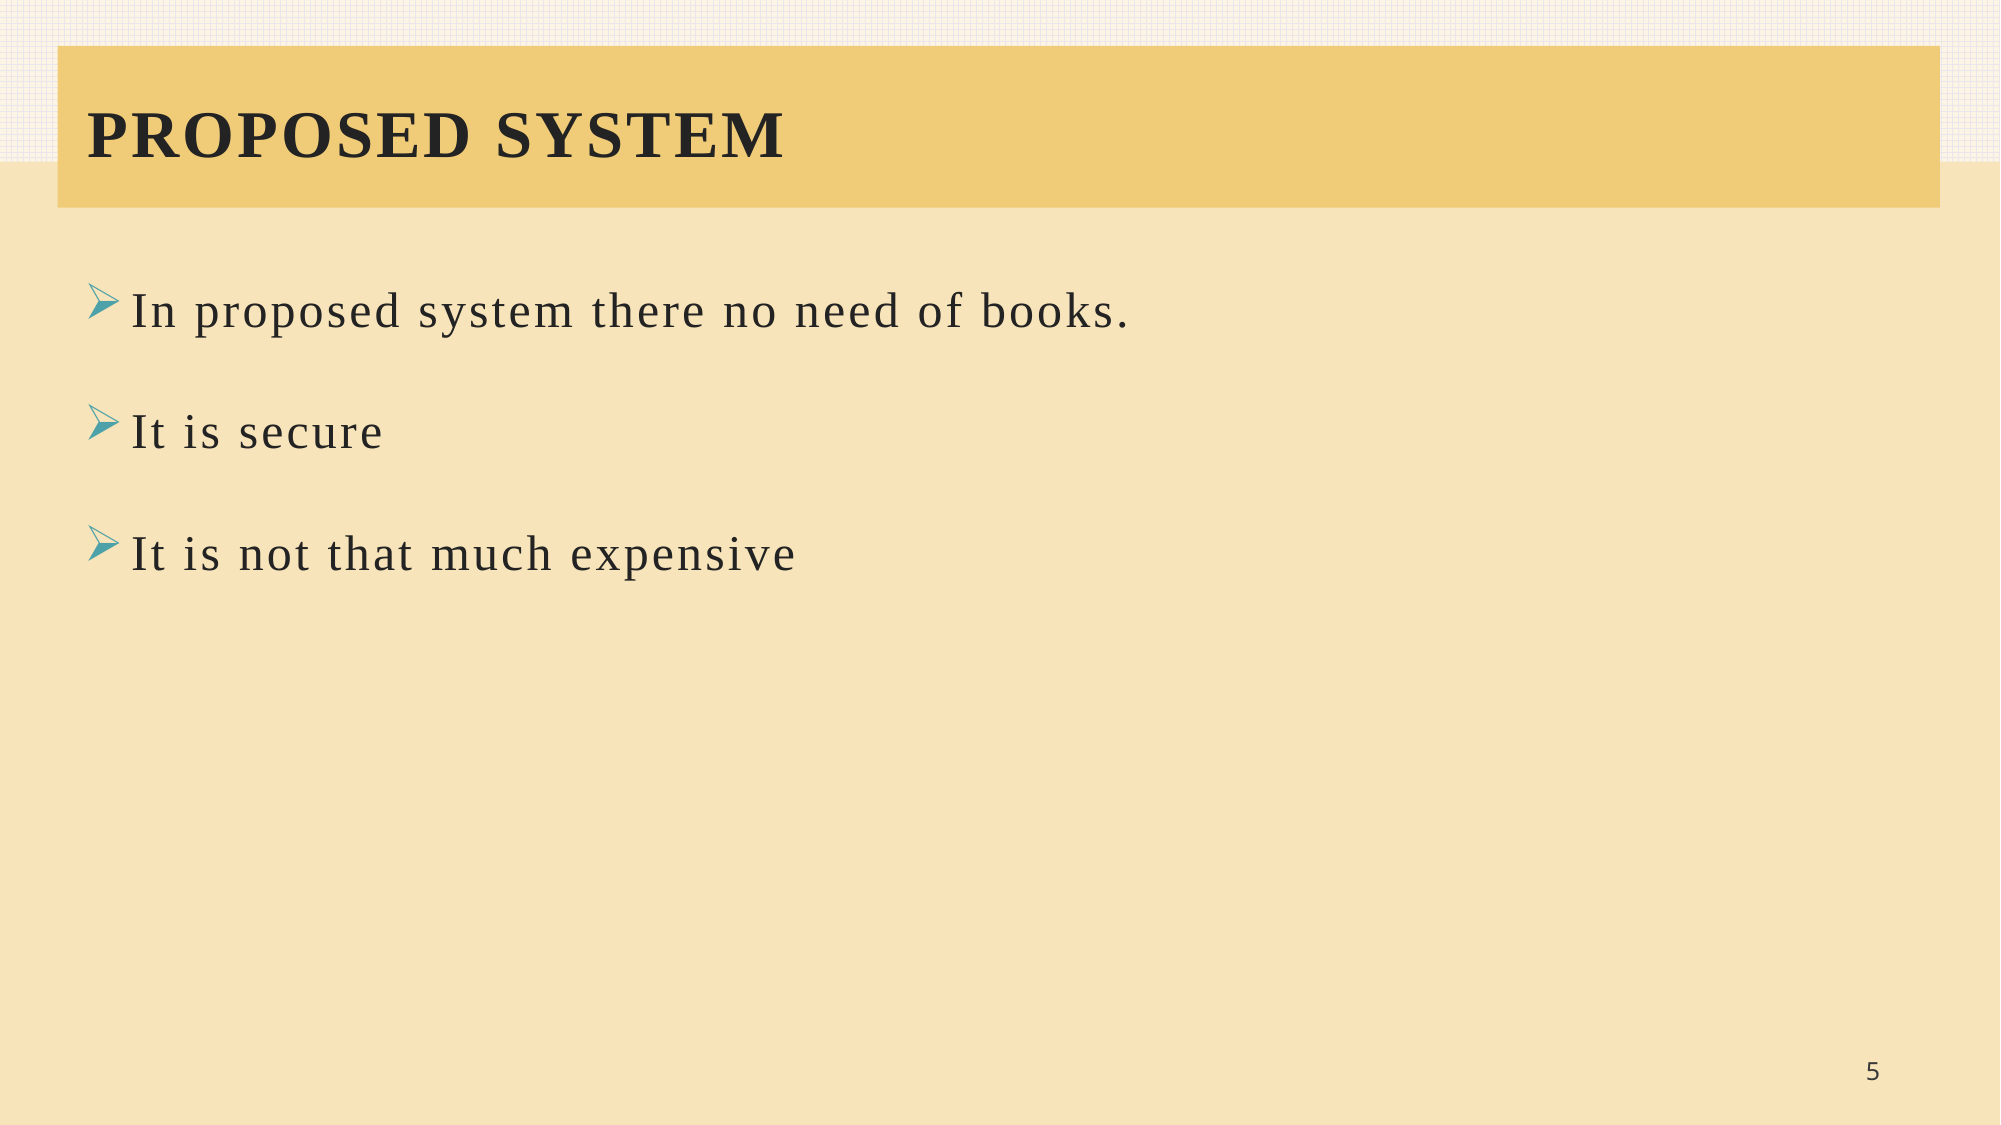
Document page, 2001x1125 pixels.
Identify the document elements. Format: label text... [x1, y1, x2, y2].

title PROPOSED SYSTEM [69, 78, 1894, 192]
list In proposed system there no need of books. It is secure It is not that much expensive [69, 239, 1953, 935]
slide_number 5 [1756, 1042, 1896, 1103]
